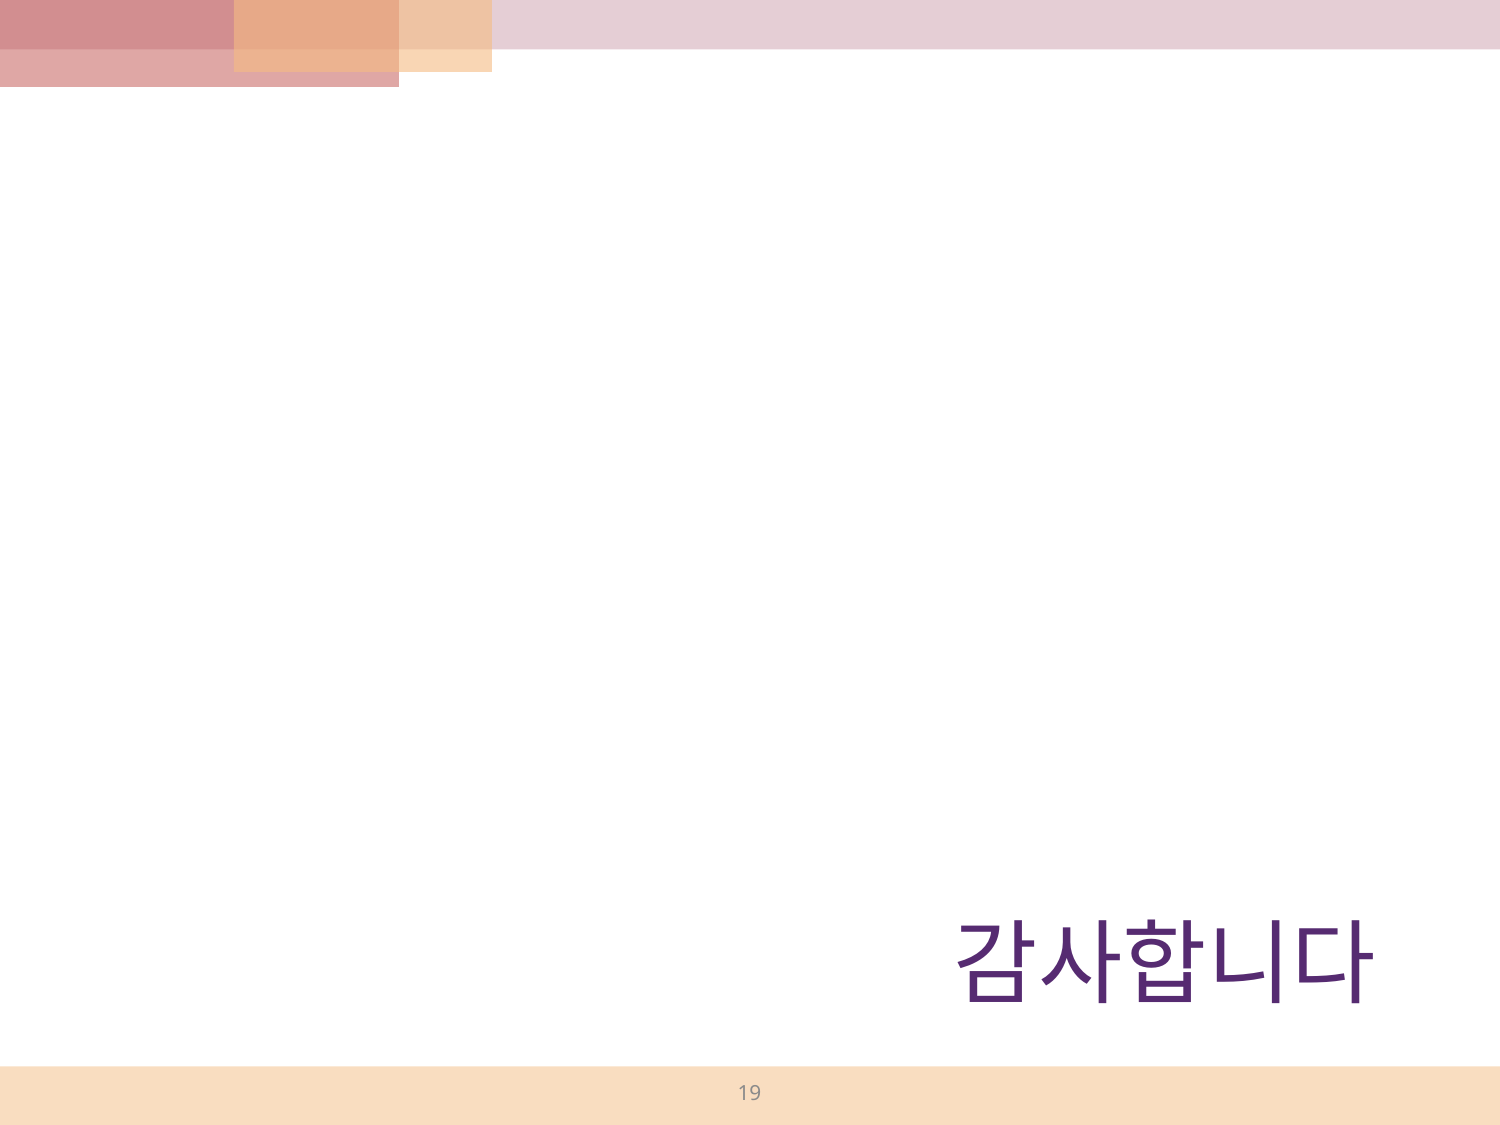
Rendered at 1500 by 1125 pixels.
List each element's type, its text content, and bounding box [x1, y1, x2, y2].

slide_number 19 [574, 1072, 925, 1113]
title 감사합니다 [490, 881, 1500, 1039]
